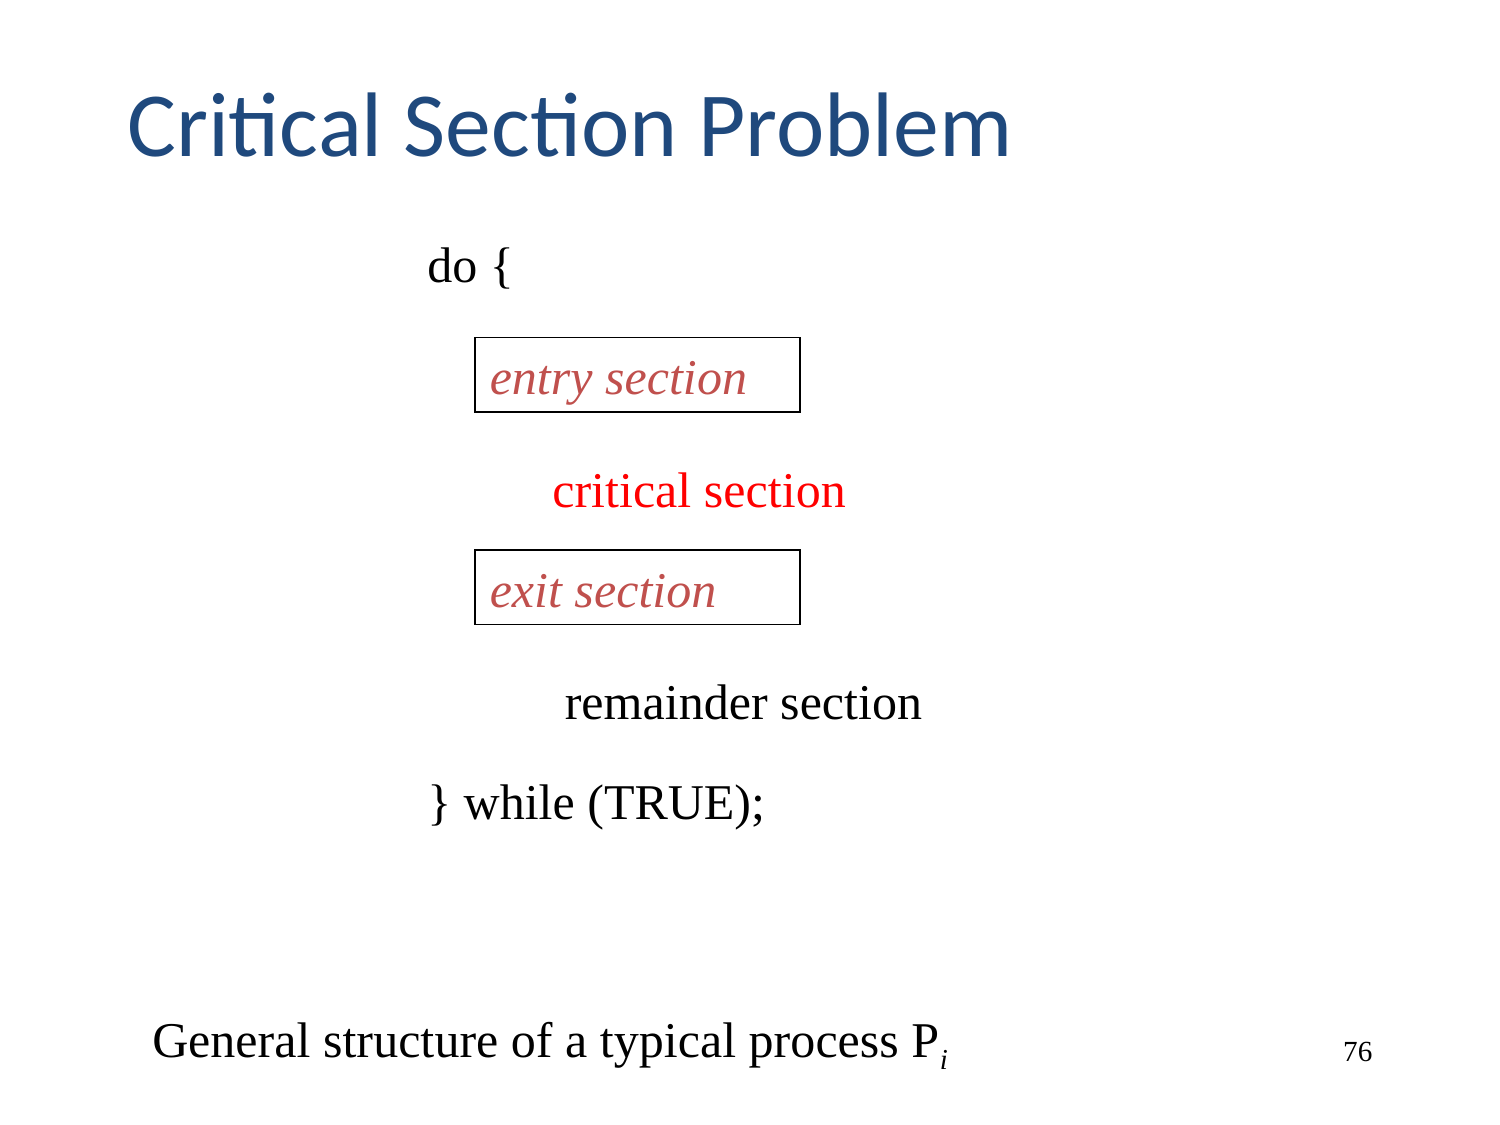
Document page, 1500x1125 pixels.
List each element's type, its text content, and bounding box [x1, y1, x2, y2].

text_box } while (TRUE); [412, 762, 850, 838]
text_box entry section [474, 337, 800, 413]
text_box remainder section [549, 662, 975, 738]
text_box do { [412, 224, 675, 300]
text_box General structure of a typical process Pi [137, 999, 1313, 1083]
text_box 76 [1074, 1024, 1388, 1100]
text_box exit section [474, 549, 800, 625]
text_box Critical Section Problem [112, 56, 1029, 182]
text_box critical section [537, 449, 963, 525]
